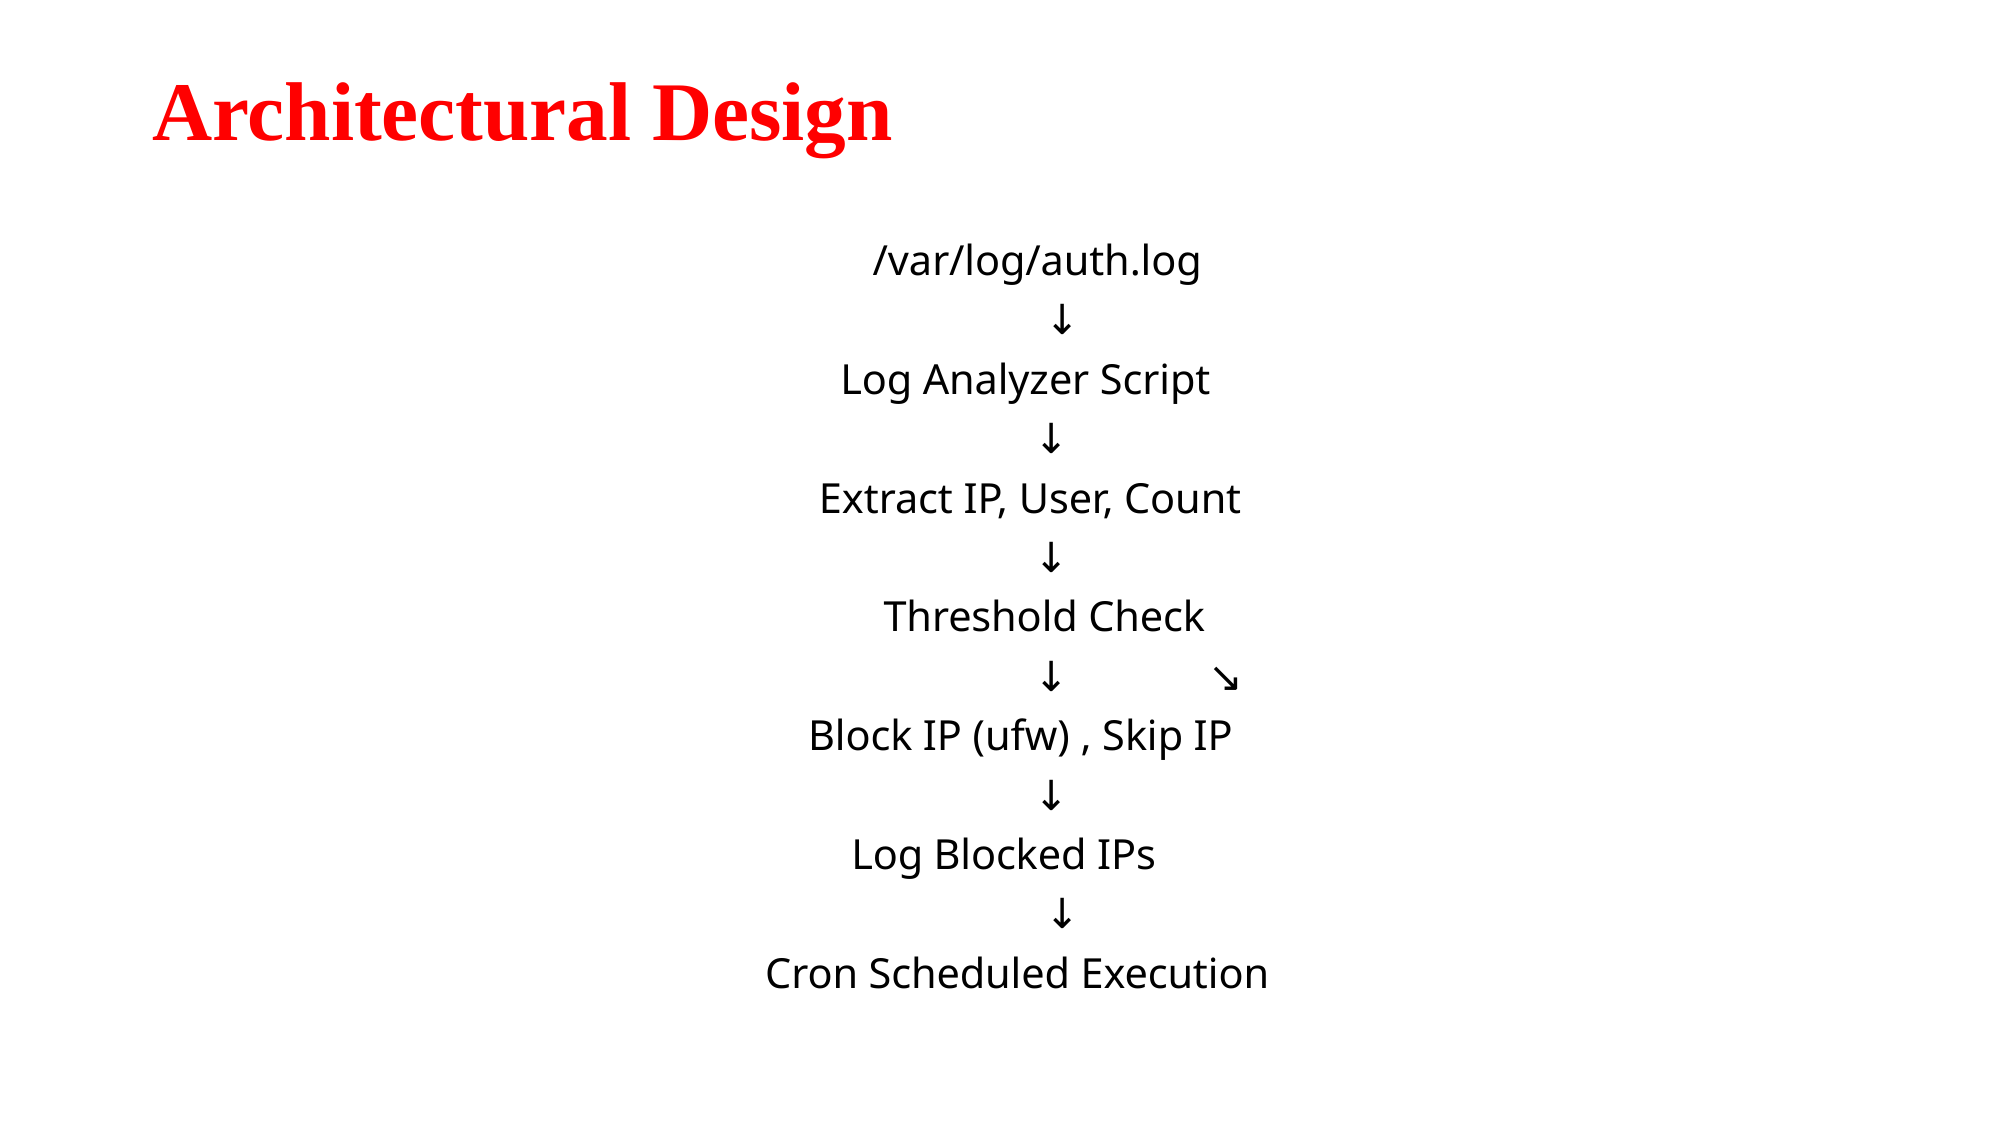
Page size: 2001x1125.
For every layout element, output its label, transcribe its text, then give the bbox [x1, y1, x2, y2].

title Architectural Design [137, 59, 1863, 232]
list /var/log/auth.log ↓ Log Analyzer Script ↓ Extract IP, User, Count ↓ Threshold Check ↓ ↘ Block IP (ufw) , Skip IP ↓ Log Blocked IPs ↓ Cron Scheduled Execution [137, 232, 1863, 1014]
